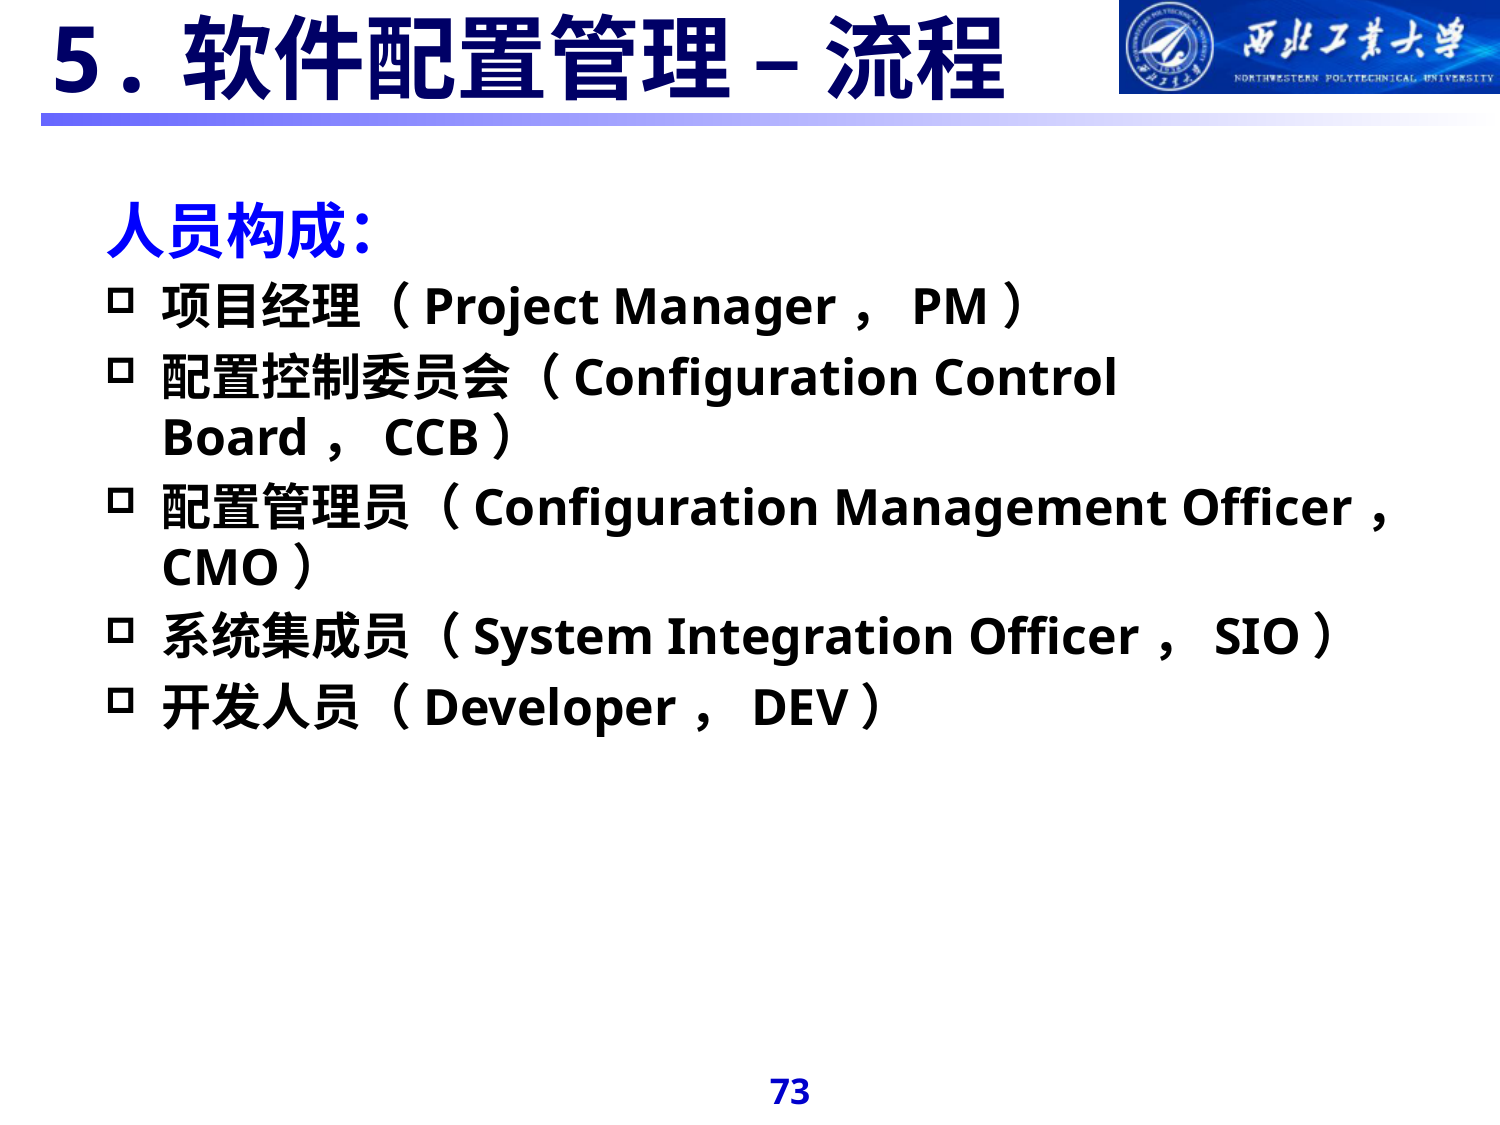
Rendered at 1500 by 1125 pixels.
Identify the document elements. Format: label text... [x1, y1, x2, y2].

picture [1119, 0, 1500, 94]
text_box 人员构成： 项目经理（Project Manager，PM） 配置控制委员会（Configuration Control Board，CCB） 配置管理员（Configuration Management Officer，CMO） 系统集成员（System Integration Officer，SIO） 开发人员（Developer，DEV） [90, 185, 1436, 980]
text_box 5.软件配置管理 – 流程 [34, 4, 1405, 119]
